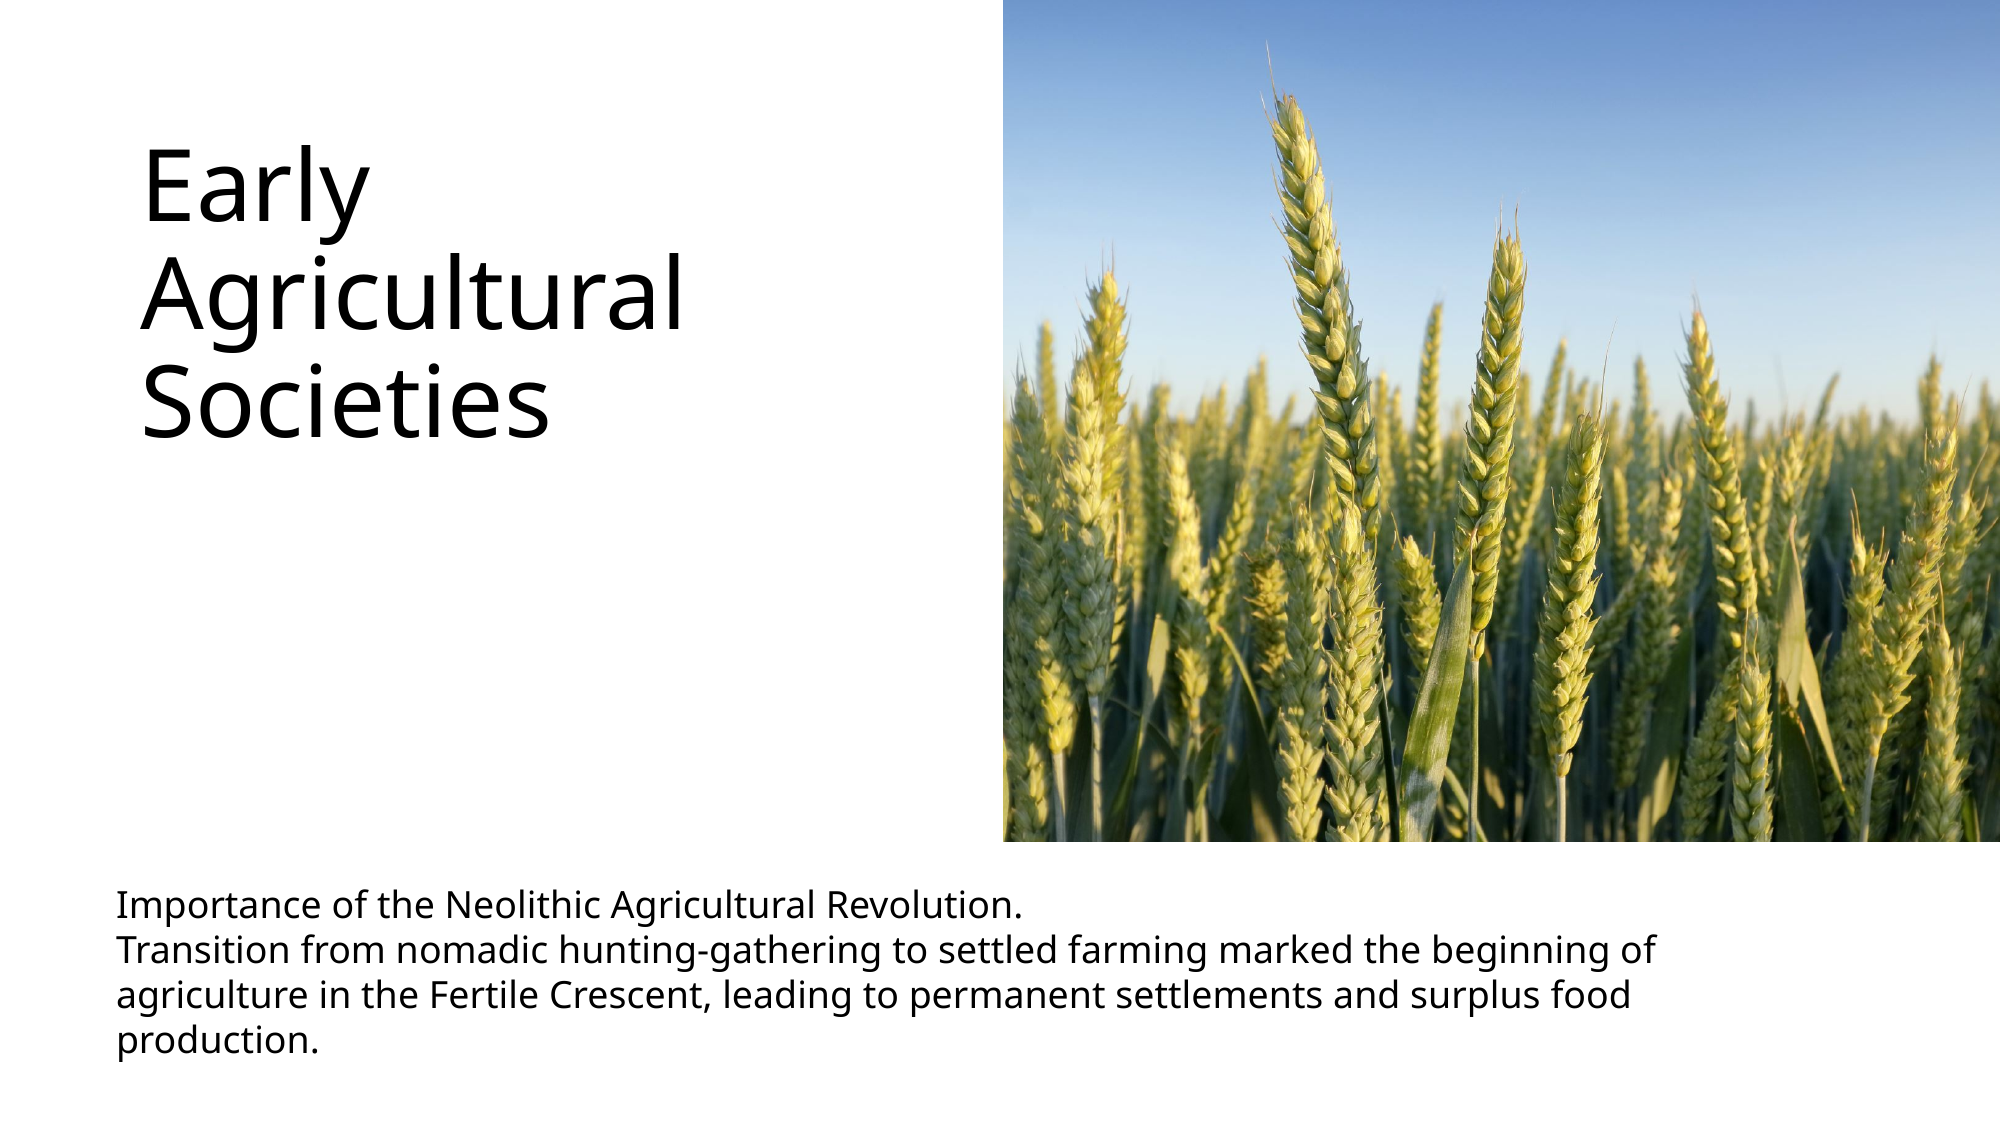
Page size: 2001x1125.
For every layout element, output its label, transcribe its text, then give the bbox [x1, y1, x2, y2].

text_box Importance of the Neolithic Agricultural Revolution. Transition from nomadic hunting-gathering to settled farming marked the beginning of agriculture in the Fertile Crescent, leading to permanent settlements and surplus food production. [101, 873, 1706, 1068]
title Early Agricultural Societies [125, 127, 870, 748]
picture [1002, 0, 2000, 843]
